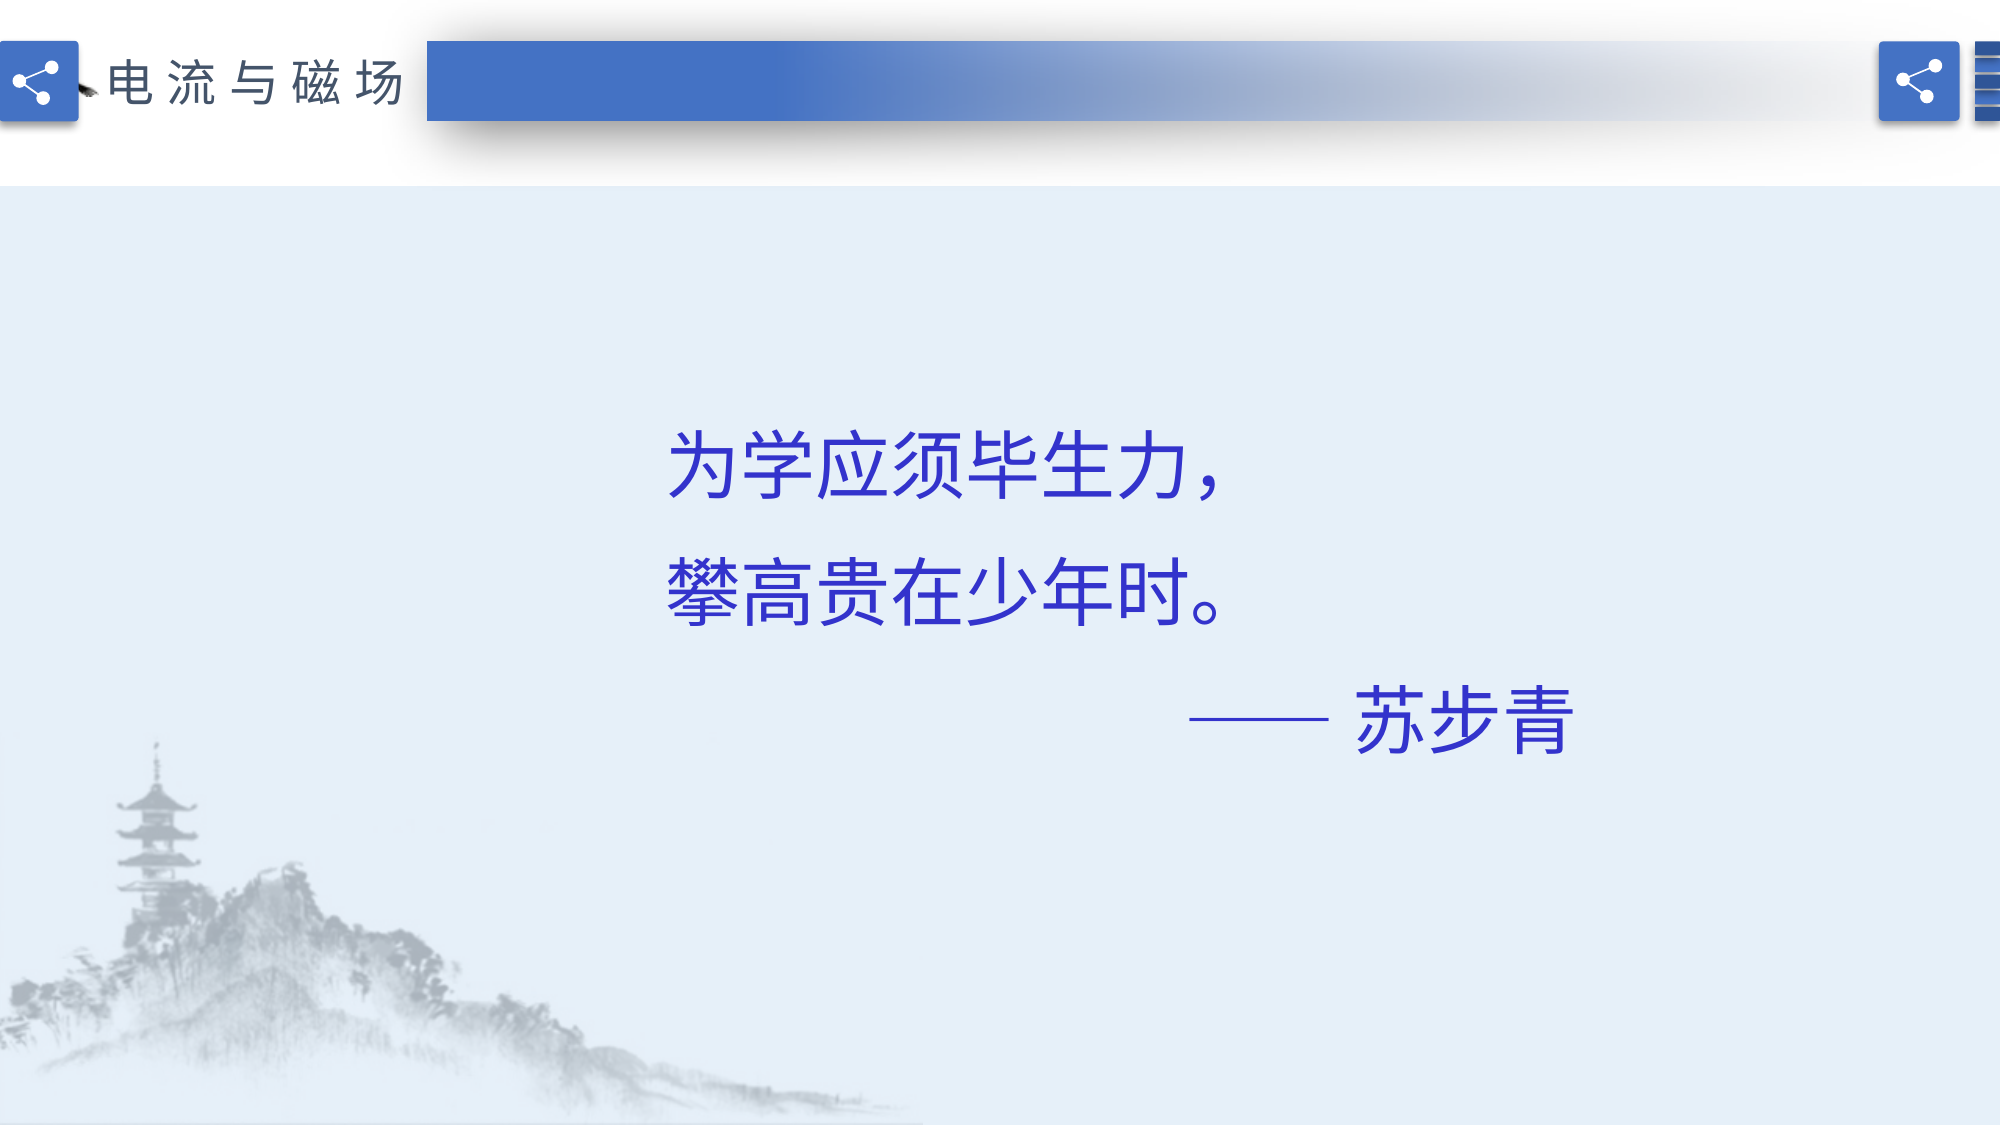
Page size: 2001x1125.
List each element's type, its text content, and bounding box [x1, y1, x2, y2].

text_box [12, 60, 59, 105]
text_box [0, 39, 80, 123]
text_box [0, 185, 2000, 1125]
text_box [1522, 41, 2000, 134]
text_box [426, 40, 2000, 122]
picture [0, 3, 99, 97]
text_box 电流与磁场 [89, 43, 420, 119]
text_box 为学应须毕生力， 攀高贵在少年时。 ——苏步青 [650, 410, 1683, 771]
